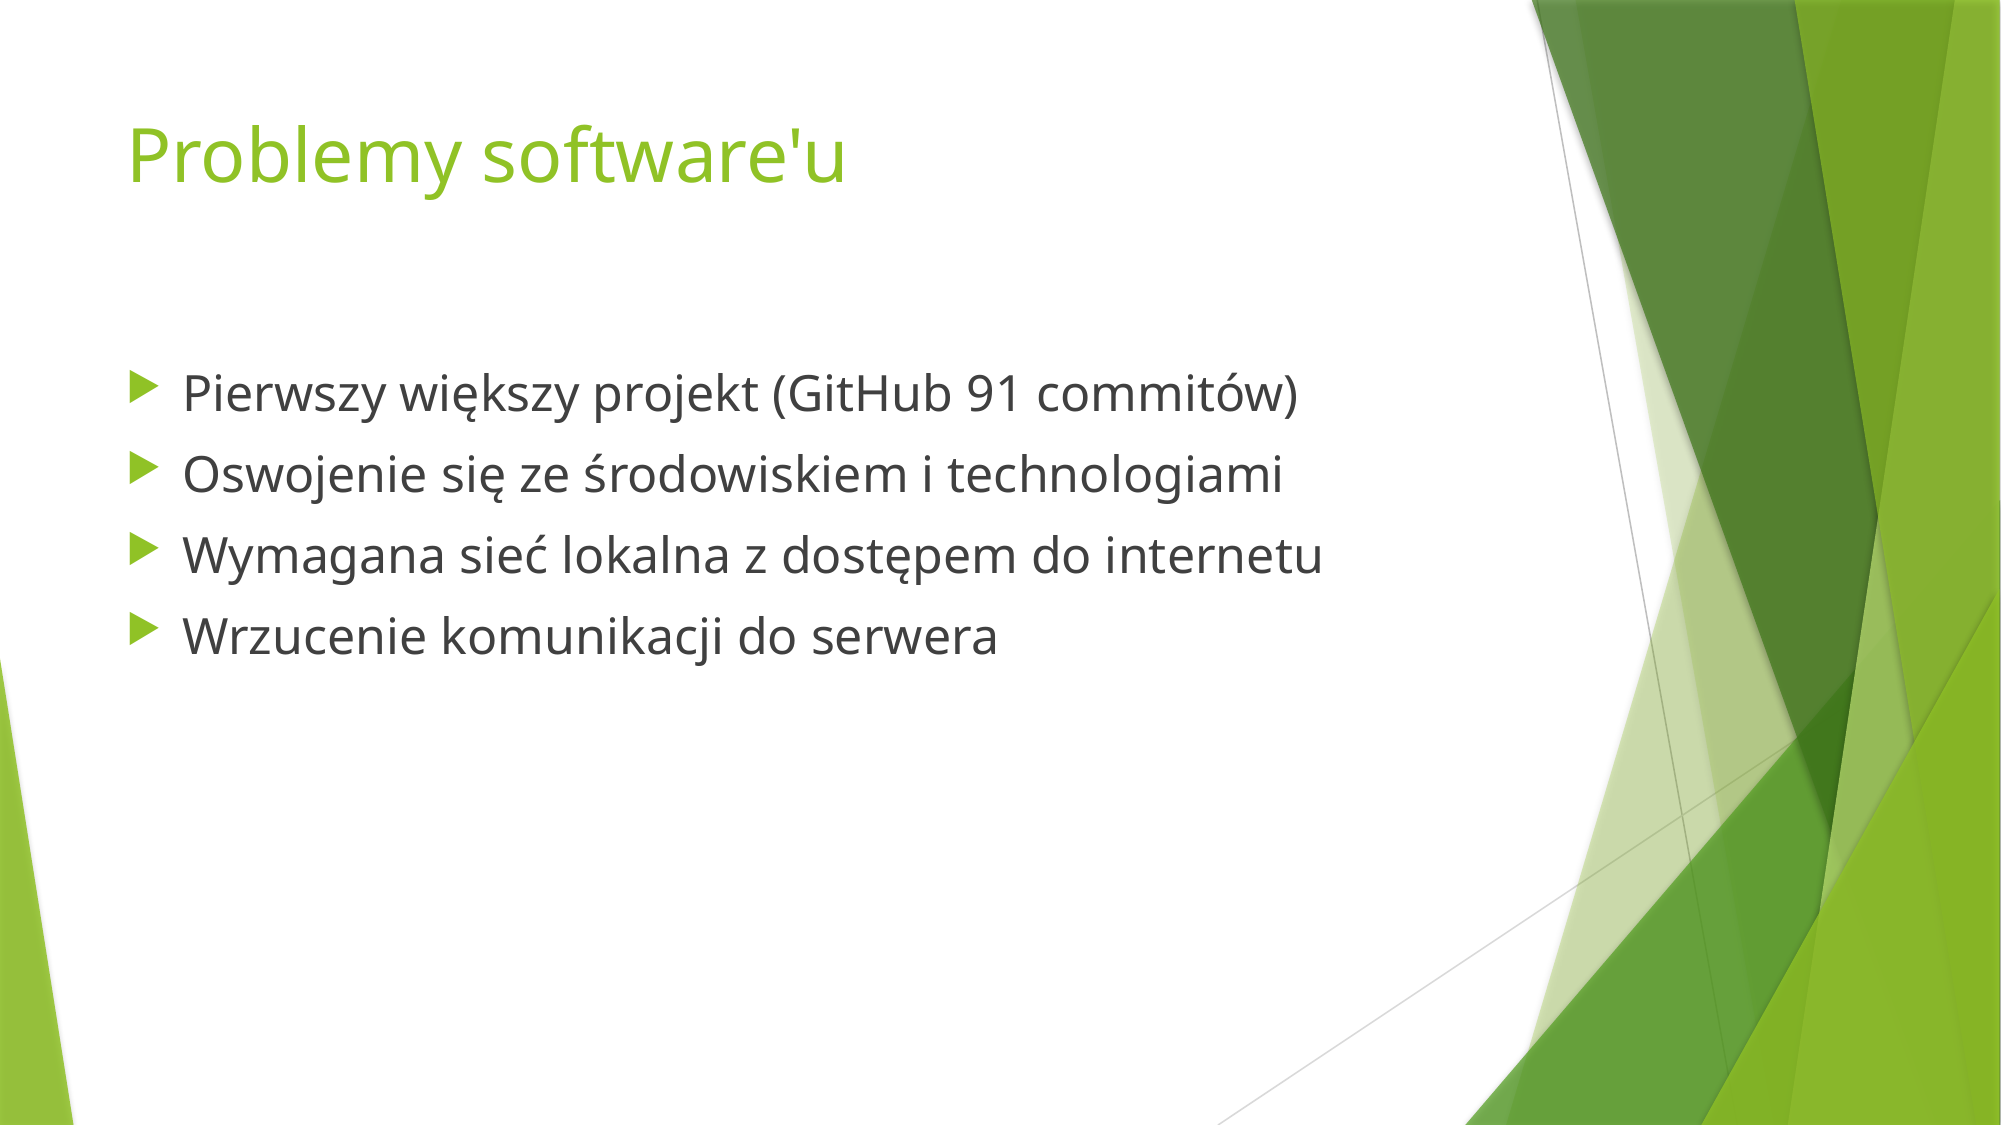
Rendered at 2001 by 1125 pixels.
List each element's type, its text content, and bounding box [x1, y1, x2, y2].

list Pierwszy większy projekt (GitHub 91 commitów) Oswojenie się ze środowiskiem i technologiami Wymagana sieć lokalna z dostępem do internetu Wrzucenie komunikacji do serwera [111, 354, 1522, 992]
title Problemy software'u [111, 99, 1522, 317]
